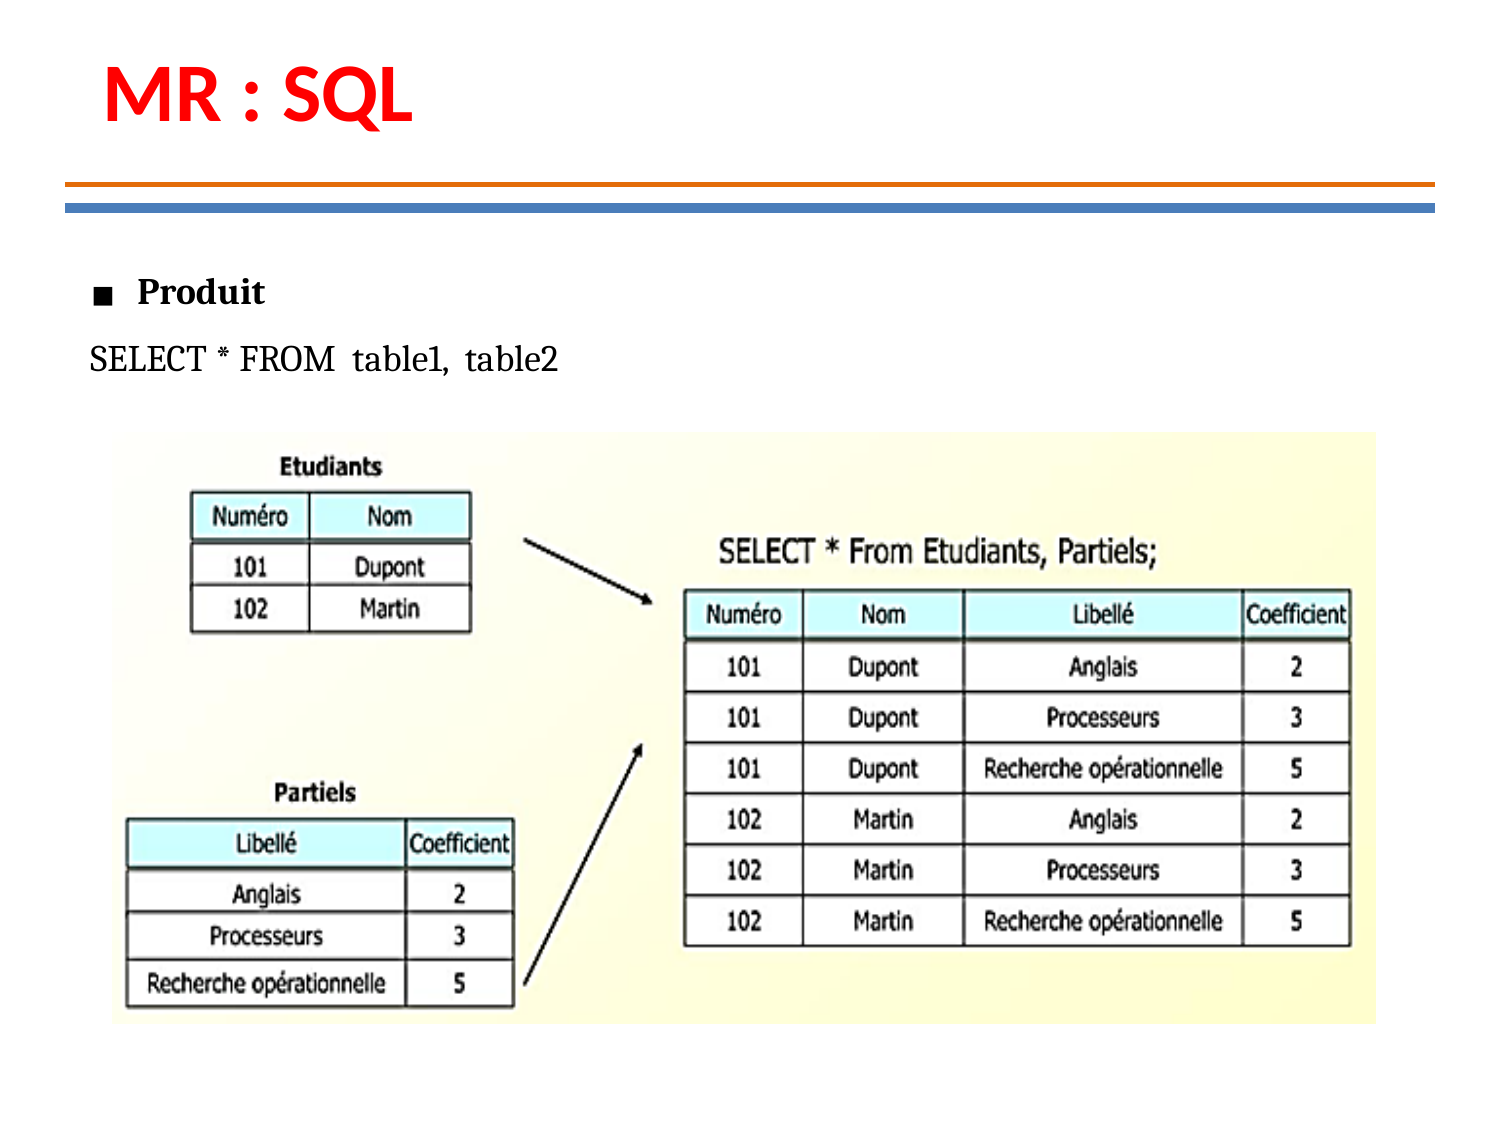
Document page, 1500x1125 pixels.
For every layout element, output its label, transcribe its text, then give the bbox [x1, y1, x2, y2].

text_box MR : SQL [87, 30, 1435, 146]
picture [111, 432, 1377, 1024]
text_box Produit SELECT * FROM table1, table2 [75, 236, 1448, 525]
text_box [64, 184, 1436, 209]
